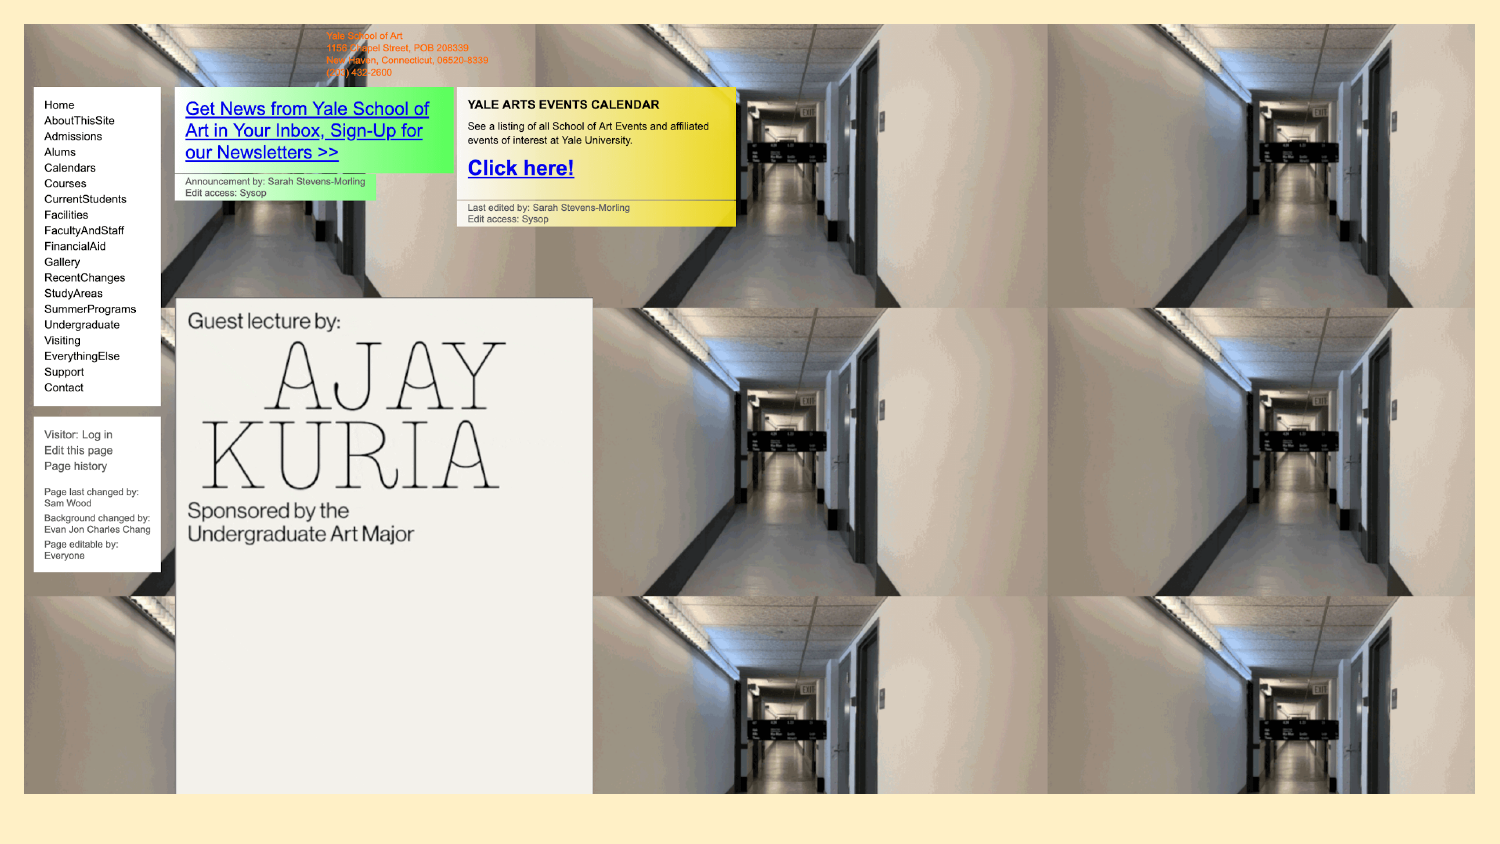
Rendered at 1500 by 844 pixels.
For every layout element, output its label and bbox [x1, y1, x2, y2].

picture [24, 24, 1476, 794]
